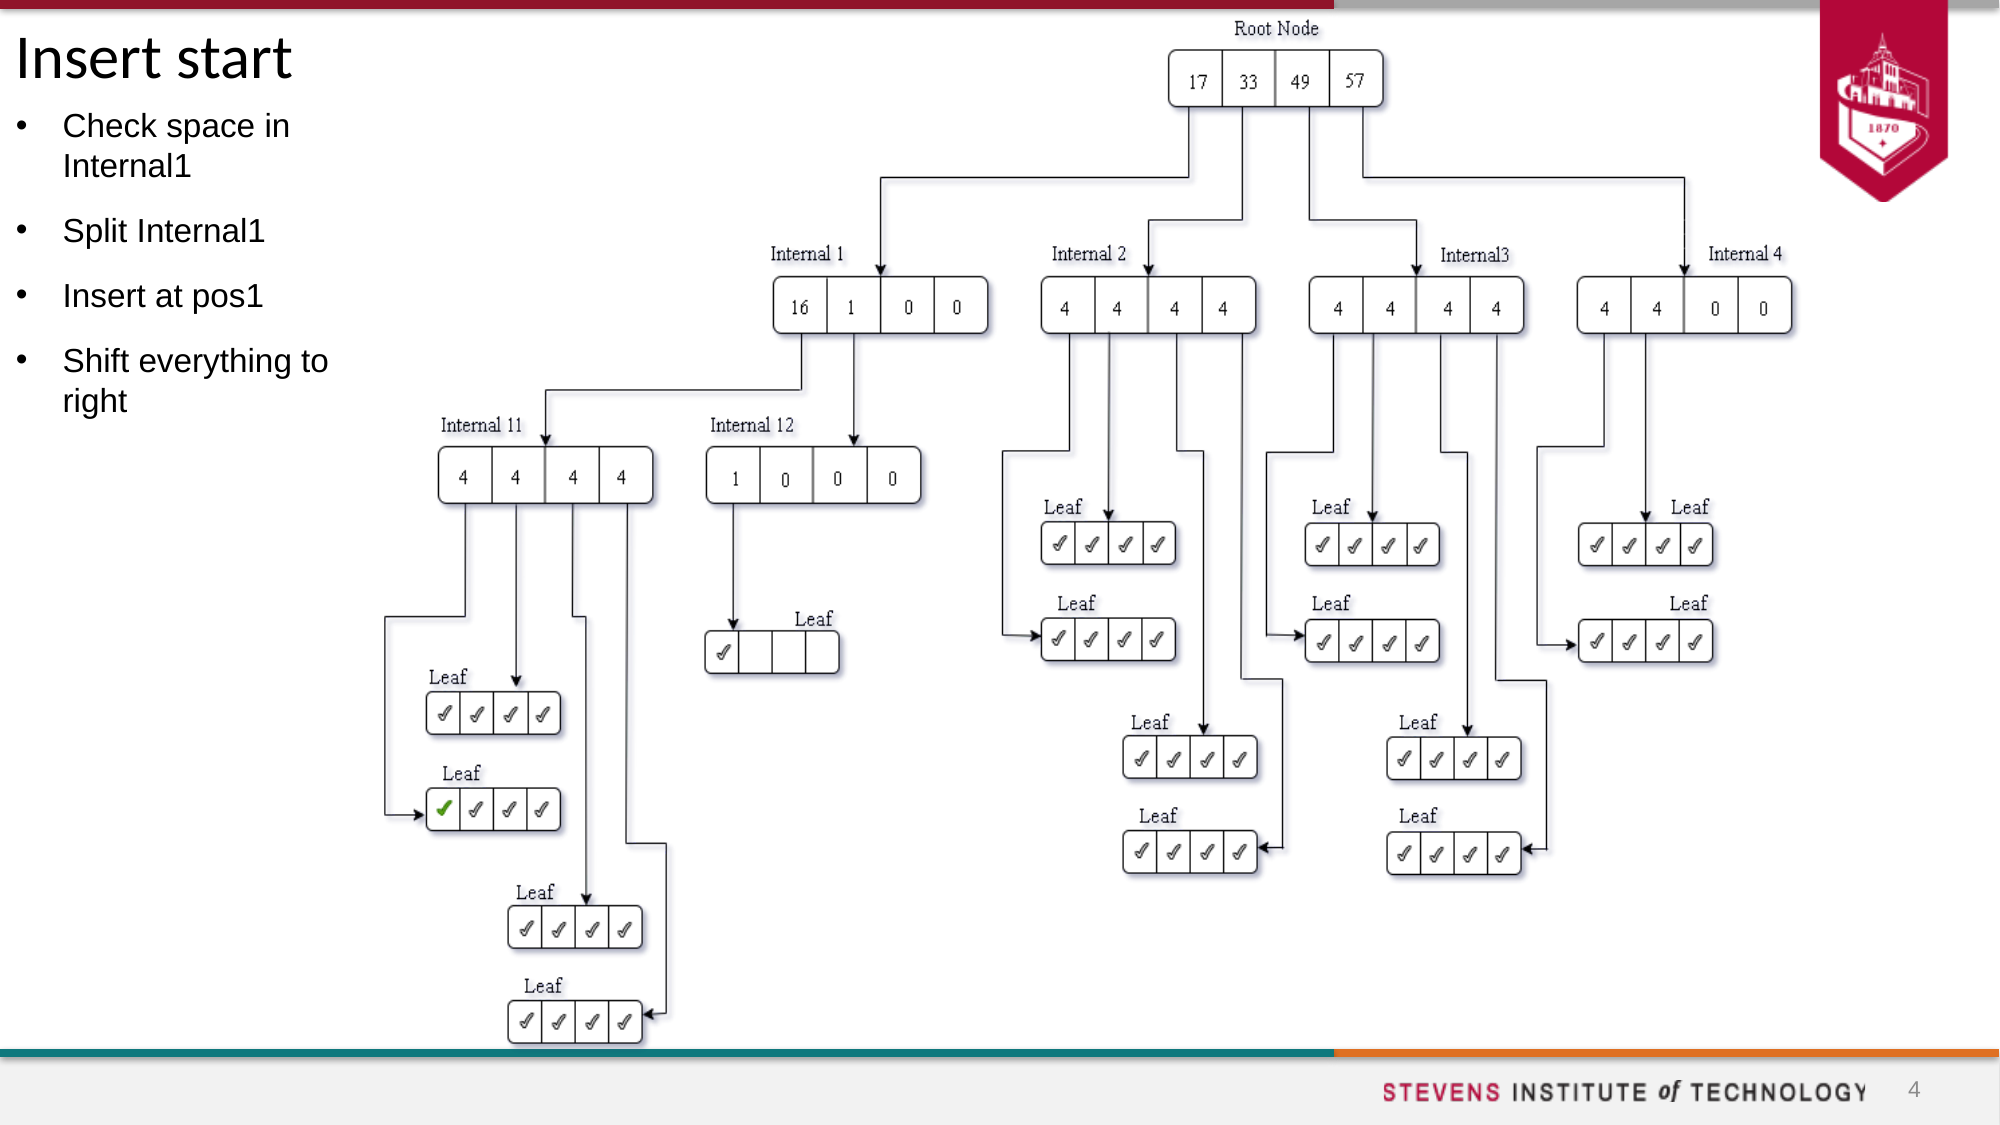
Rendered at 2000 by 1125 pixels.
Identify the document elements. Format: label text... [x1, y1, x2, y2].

list Check space in Internal1 Split Internal1 Insert at pos1 Shift everything to right [0, 97, 370, 1028]
picture [375, 7, 1814, 1061]
slide_number 4 [1862, 1057, 1967, 1118]
title Insert start [0, 8, 373, 97]
list Check space in Internal1 Split Internal1 Insert at pos1 Shift everything to right [1818, 97, 1983, 1028]
